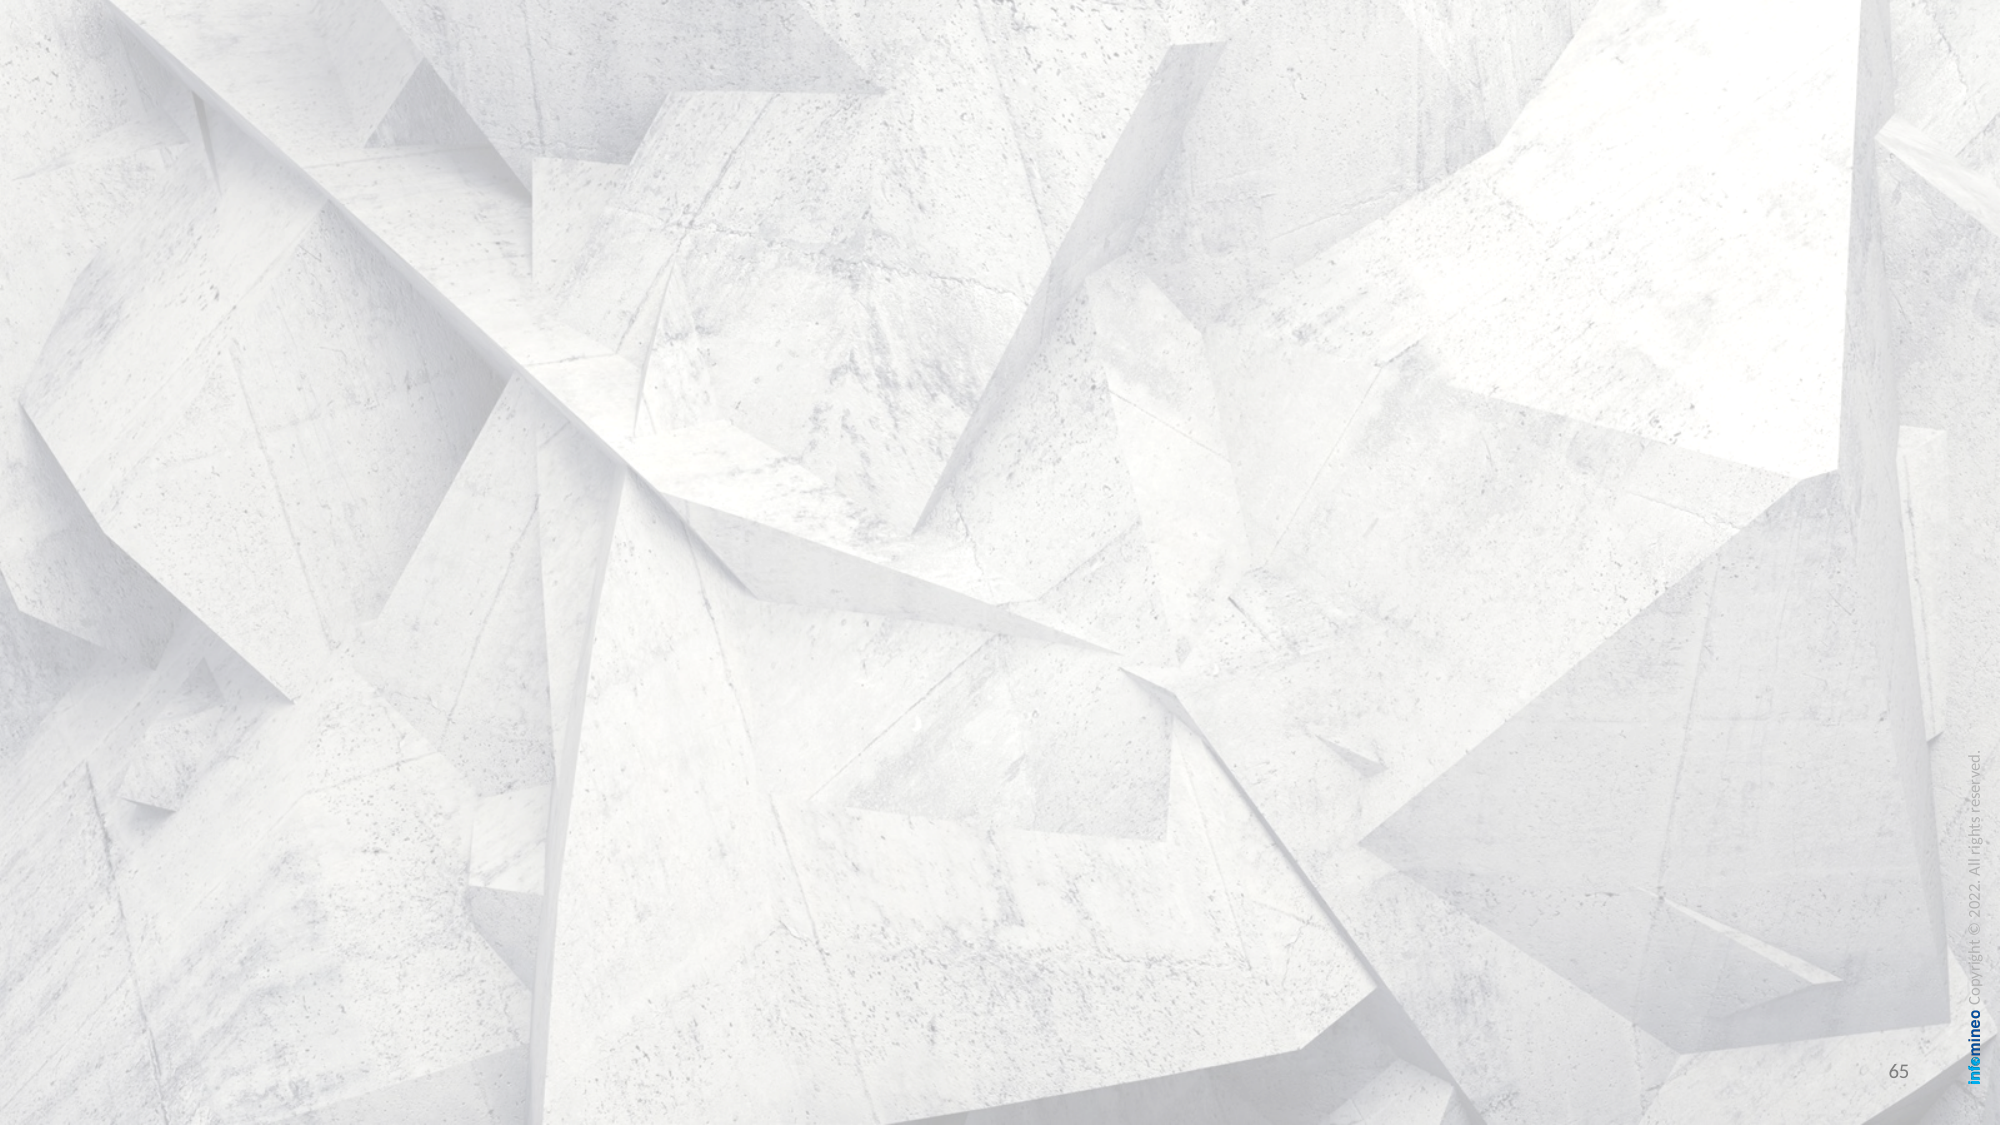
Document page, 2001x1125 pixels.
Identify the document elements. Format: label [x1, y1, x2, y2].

text_box [1967, 1010, 1980, 1039]
text_box [1967, 1061, 1980, 1084]
picture [1937, 1041, 2000, 1053]
text_box [0, 0, 2000, 1125]
